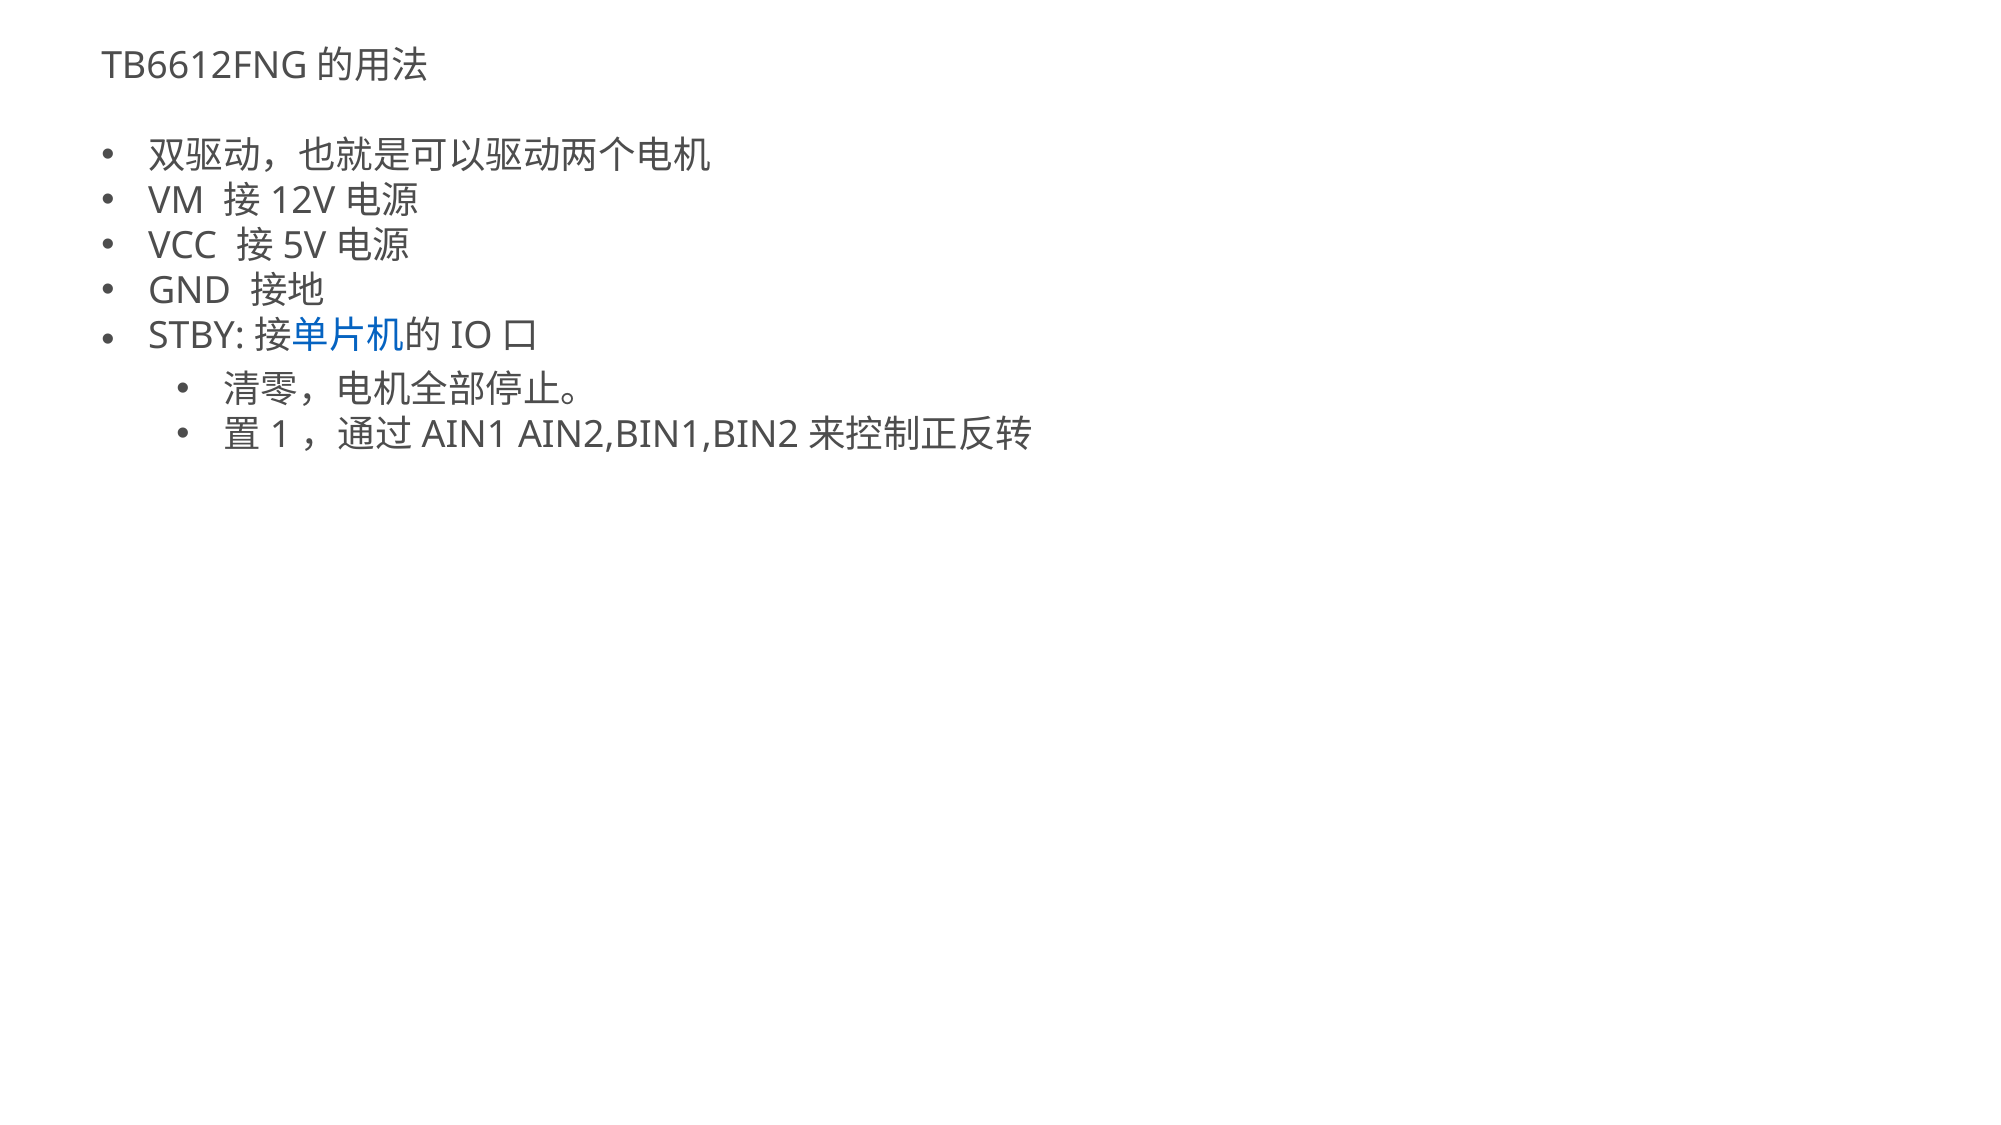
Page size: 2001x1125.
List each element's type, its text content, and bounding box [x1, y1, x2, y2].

text_box TB6612FNG的用法 双驱动，也就是可以驱动两个电机 VM 接12V电源 VCC 接5V电源 GND 接地 STBY:接单片机的IO口 清零，电机全部停止。 置1，通过AIN1 AIN2,BIN1,BIN2来控制正反转 [86, 33, 1087, 598]
